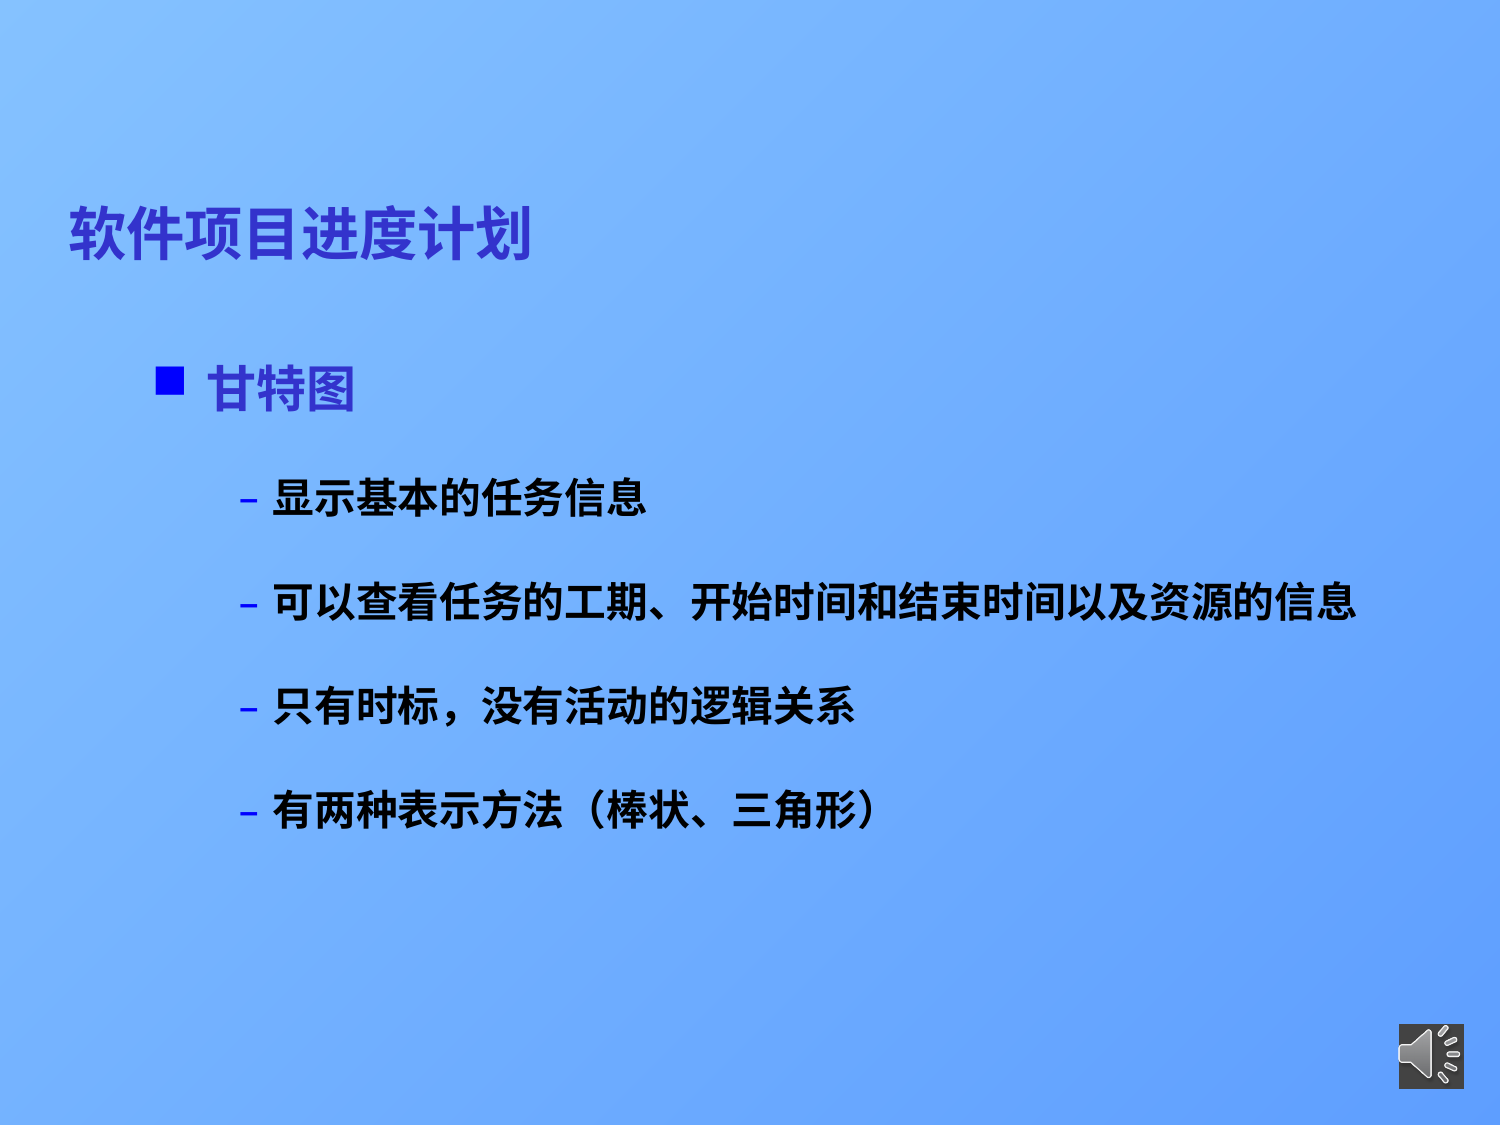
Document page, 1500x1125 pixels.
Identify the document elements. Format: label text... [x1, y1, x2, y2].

list 甘特图 显示基本的任务信息 可以查看任务的工期、开始时间和结束时间以及资源的信息 只有时标，没有活动的逻辑关系 有两种表示方法（棒状、三角形） [135, 350, 1471, 1125]
picture [1397, 1022, 1465, 1090]
title 软件项目进度计划 [53, 172, 1471, 291]
